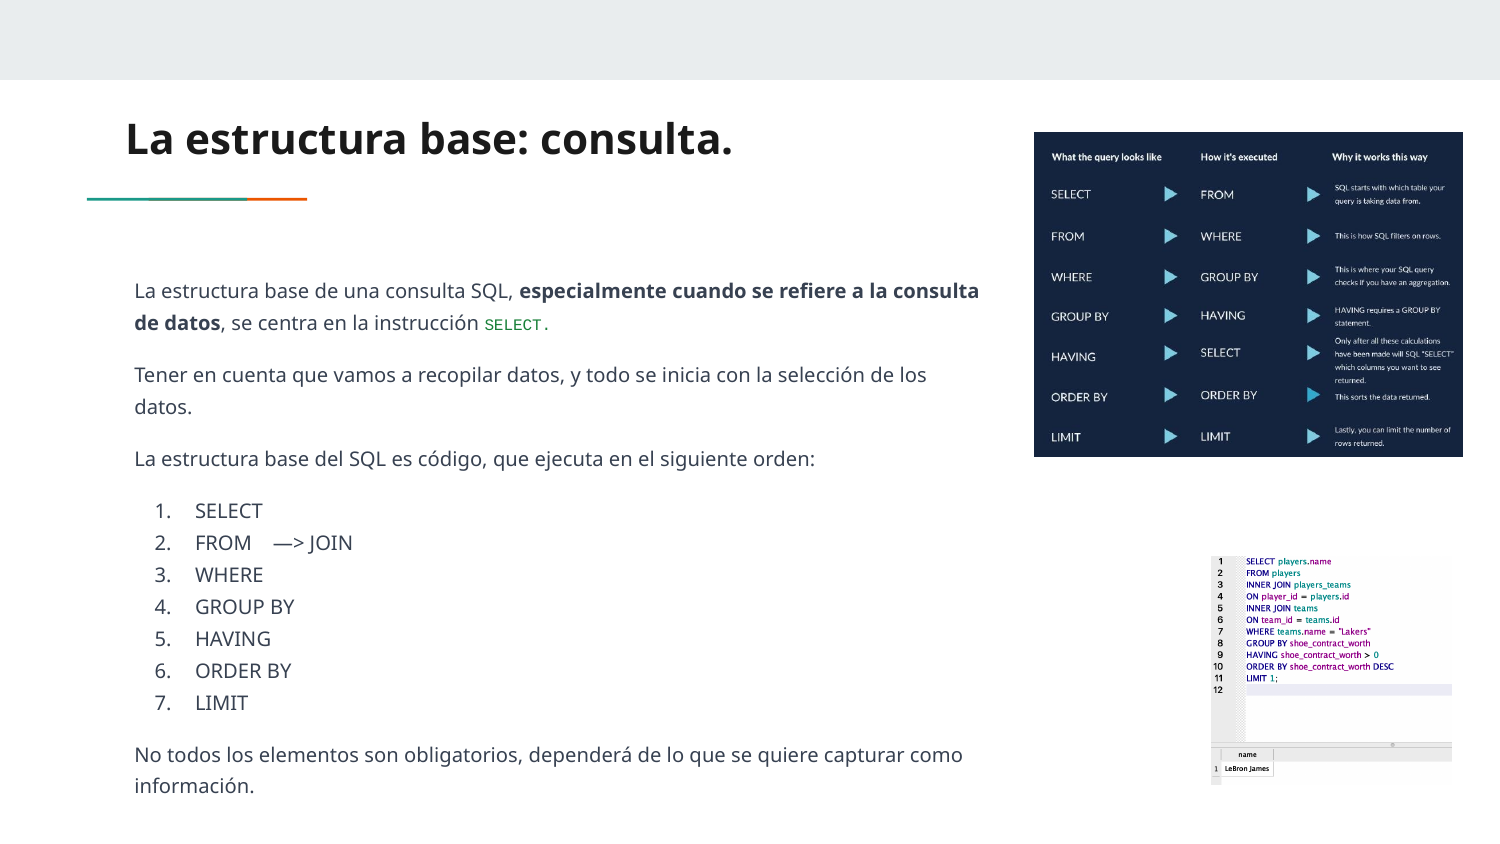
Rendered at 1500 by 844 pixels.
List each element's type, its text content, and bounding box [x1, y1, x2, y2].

picture [1034, 131, 1463, 457]
picture [1211, 556, 1453, 785]
list La estructura base de una consulta SQL, especialmente cuando se refiere a la consulta de datos, se centra en la instrucción SELECT. Tener en cuenta que vamos a recopilar datos, y todo se inicia con la selección de los datos. La estructura base del SQL es código, que ejecuta en el siguiente orden: SELECT FROM —> JOIN WHERE GROUP BY HAVING ORDER BY LIMIT No todos los elementos son obligatorios, dependerá de lo que se quiere capturar como información. [119, 257, 996, 818]
title La estructura base: consulta. [110, 93, 1373, 182]
